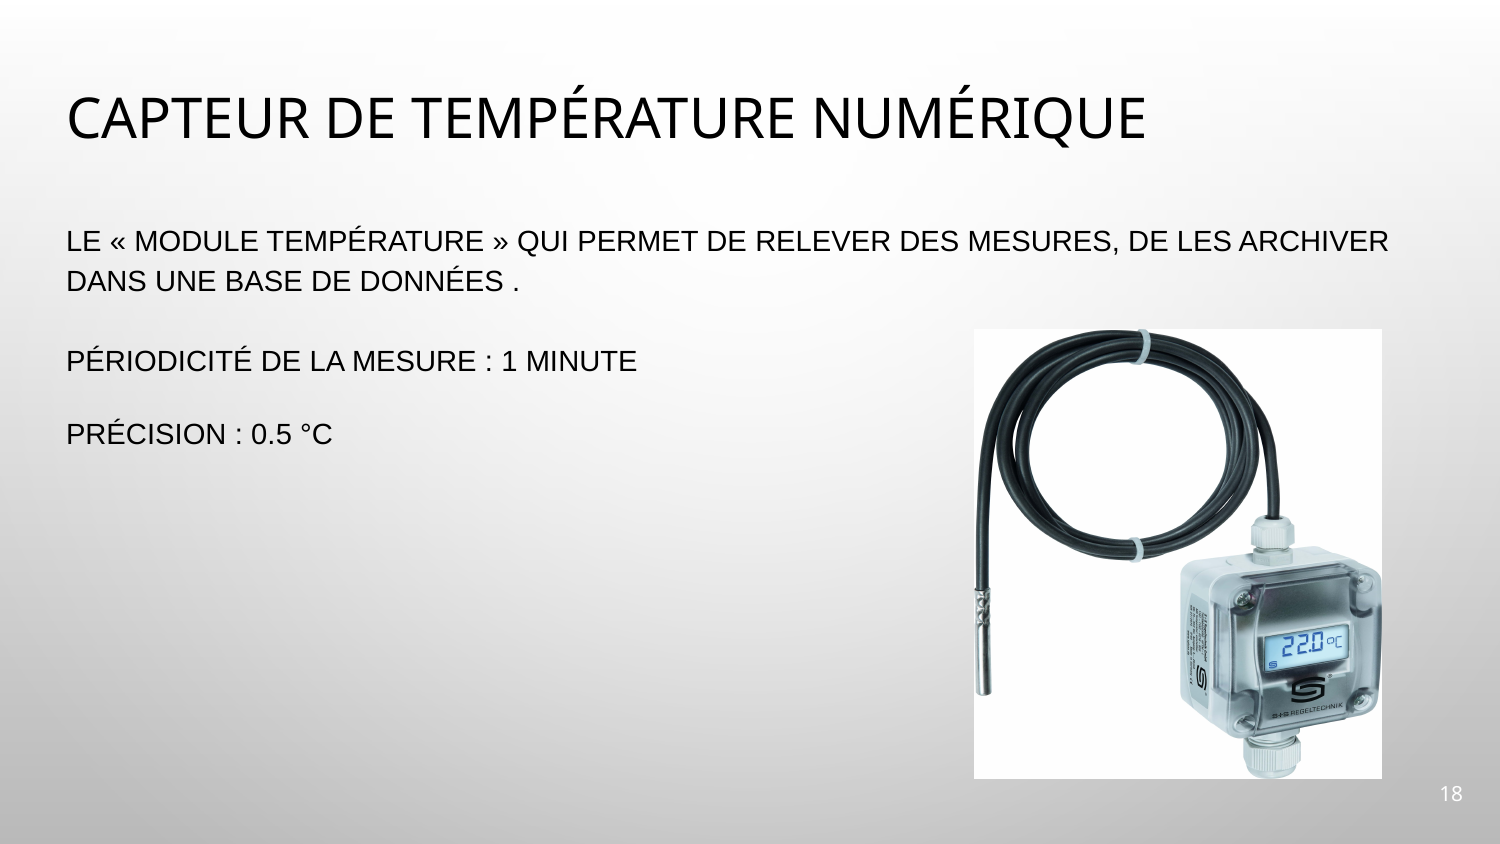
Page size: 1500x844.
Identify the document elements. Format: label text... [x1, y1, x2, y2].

slide_number 18 [1387, 762, 1478, 828]
title Capteur de température Numérique [51, 67, 1449, 167]
list Le « Module Température » qui permet de relever des mesures, de les archiver dans une base de données . Périodicité de la mesure : 1 minute Précision : 0.5 °C [51, 201, 1449, 750]
picture [0, 0, 1500, 844]
